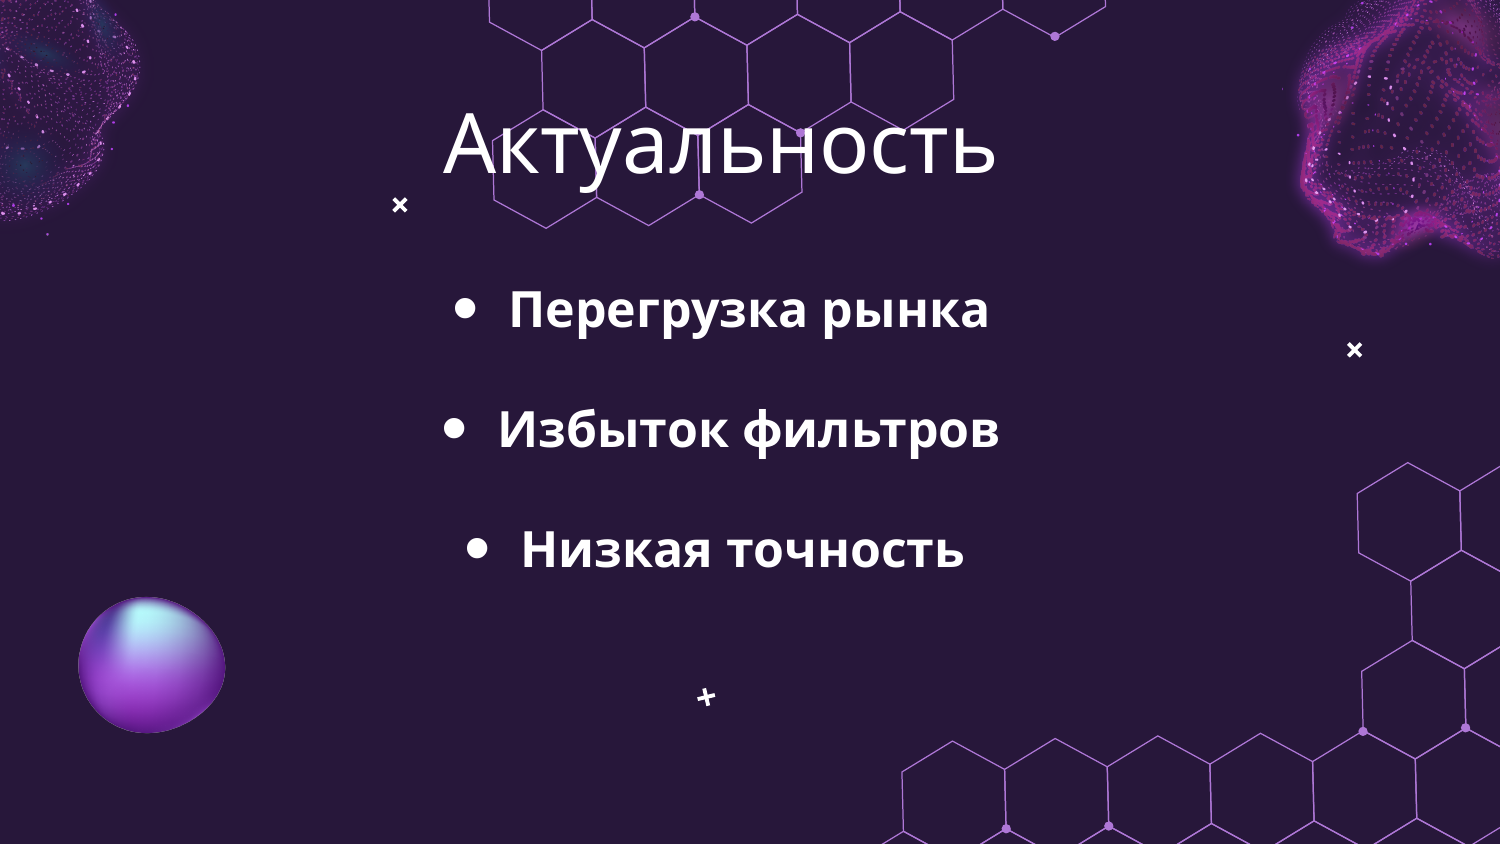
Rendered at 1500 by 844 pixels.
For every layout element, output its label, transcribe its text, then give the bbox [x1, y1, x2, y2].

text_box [1348, 343, 1362, 357]
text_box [393, 198, 407, 212]
picture [0, 0, 216, 283]
picture [58, 576, 246, 758]
text_box Перегрузка рынка Избыток фильтров Низкая точность [215, 270, 1227, 585]
picture [1282, 0, 1500, 271]
text_box Актуальность [428, 82, 1015, 198]
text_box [699, 690, 713, 704]
